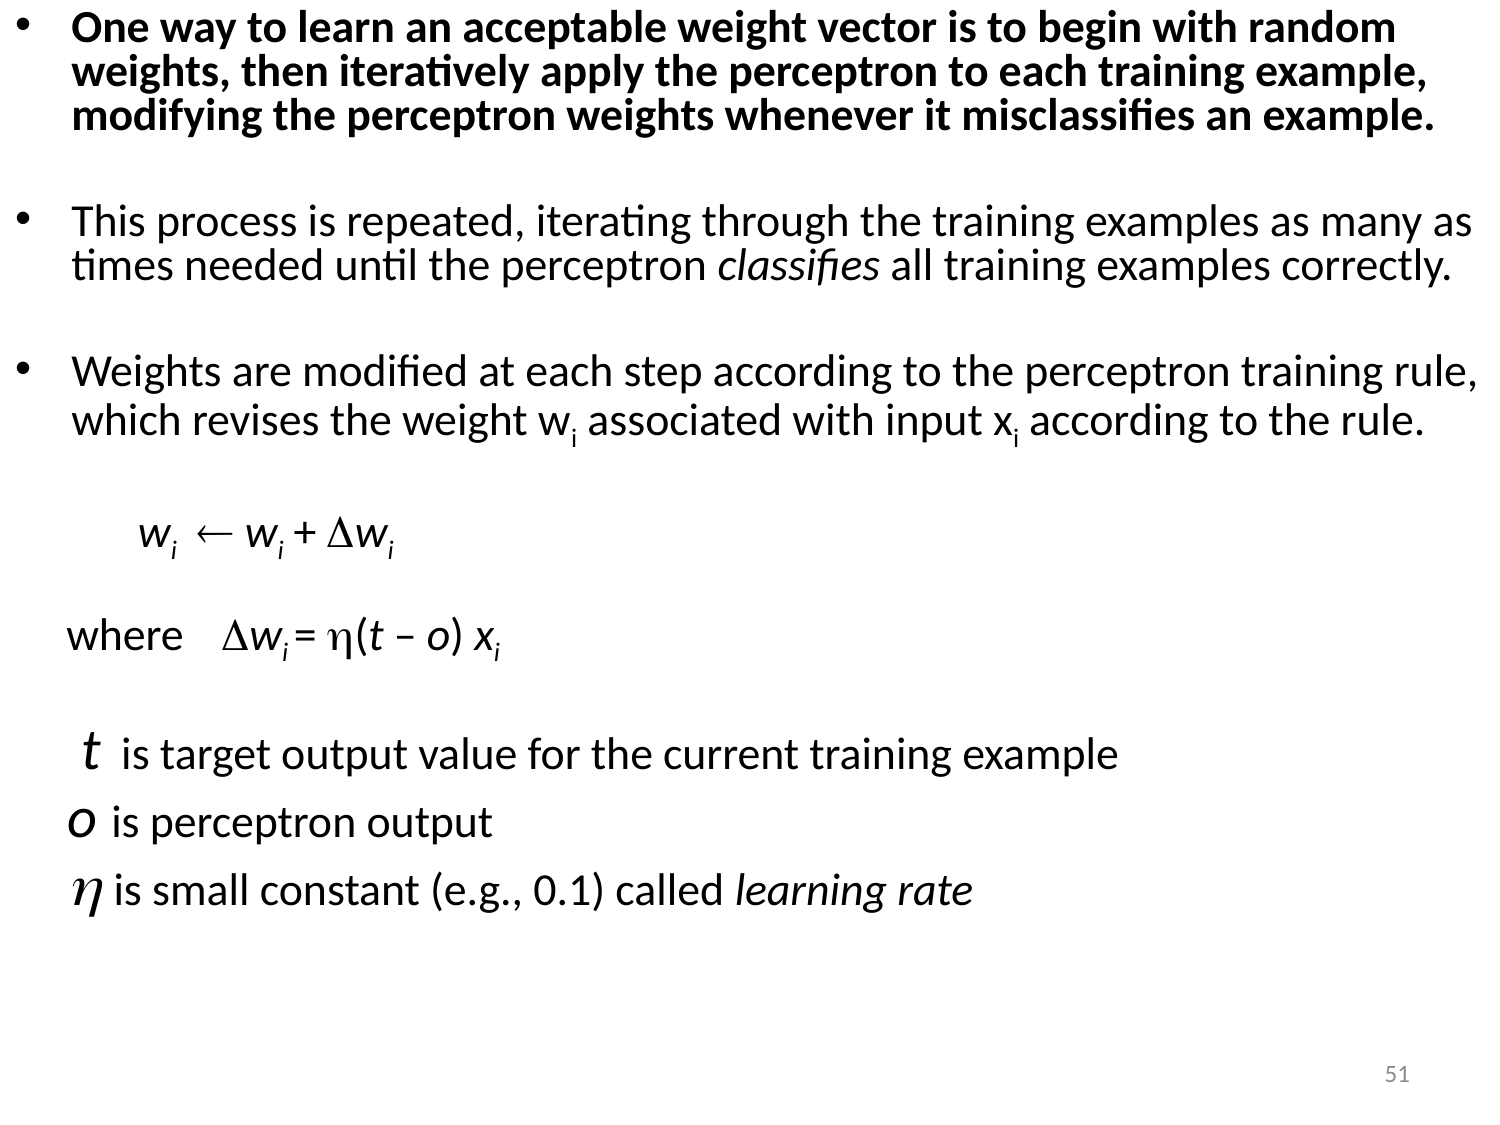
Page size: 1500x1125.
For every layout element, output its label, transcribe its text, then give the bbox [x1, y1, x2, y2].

list One way to learn an acceptable weight vector is to begin with random weights, then iteratively apply the perceptron to each training example, modifying the perceptron weights whenever it misclassifies an example. This process is repeated, iterating through the training examples as many as times needed until the perceptron classifies all training examples correctly. Weights are modified at each step according to the perceptron training rule, which revises the weight wi associated with input xi according to the rule. wi  wi + wi where wi = (t – o) xi t is target output value for the current training example o is perceptron output  is small constant (e.g., 0.1) called learning rate [0, 0, 1500, 1100]
